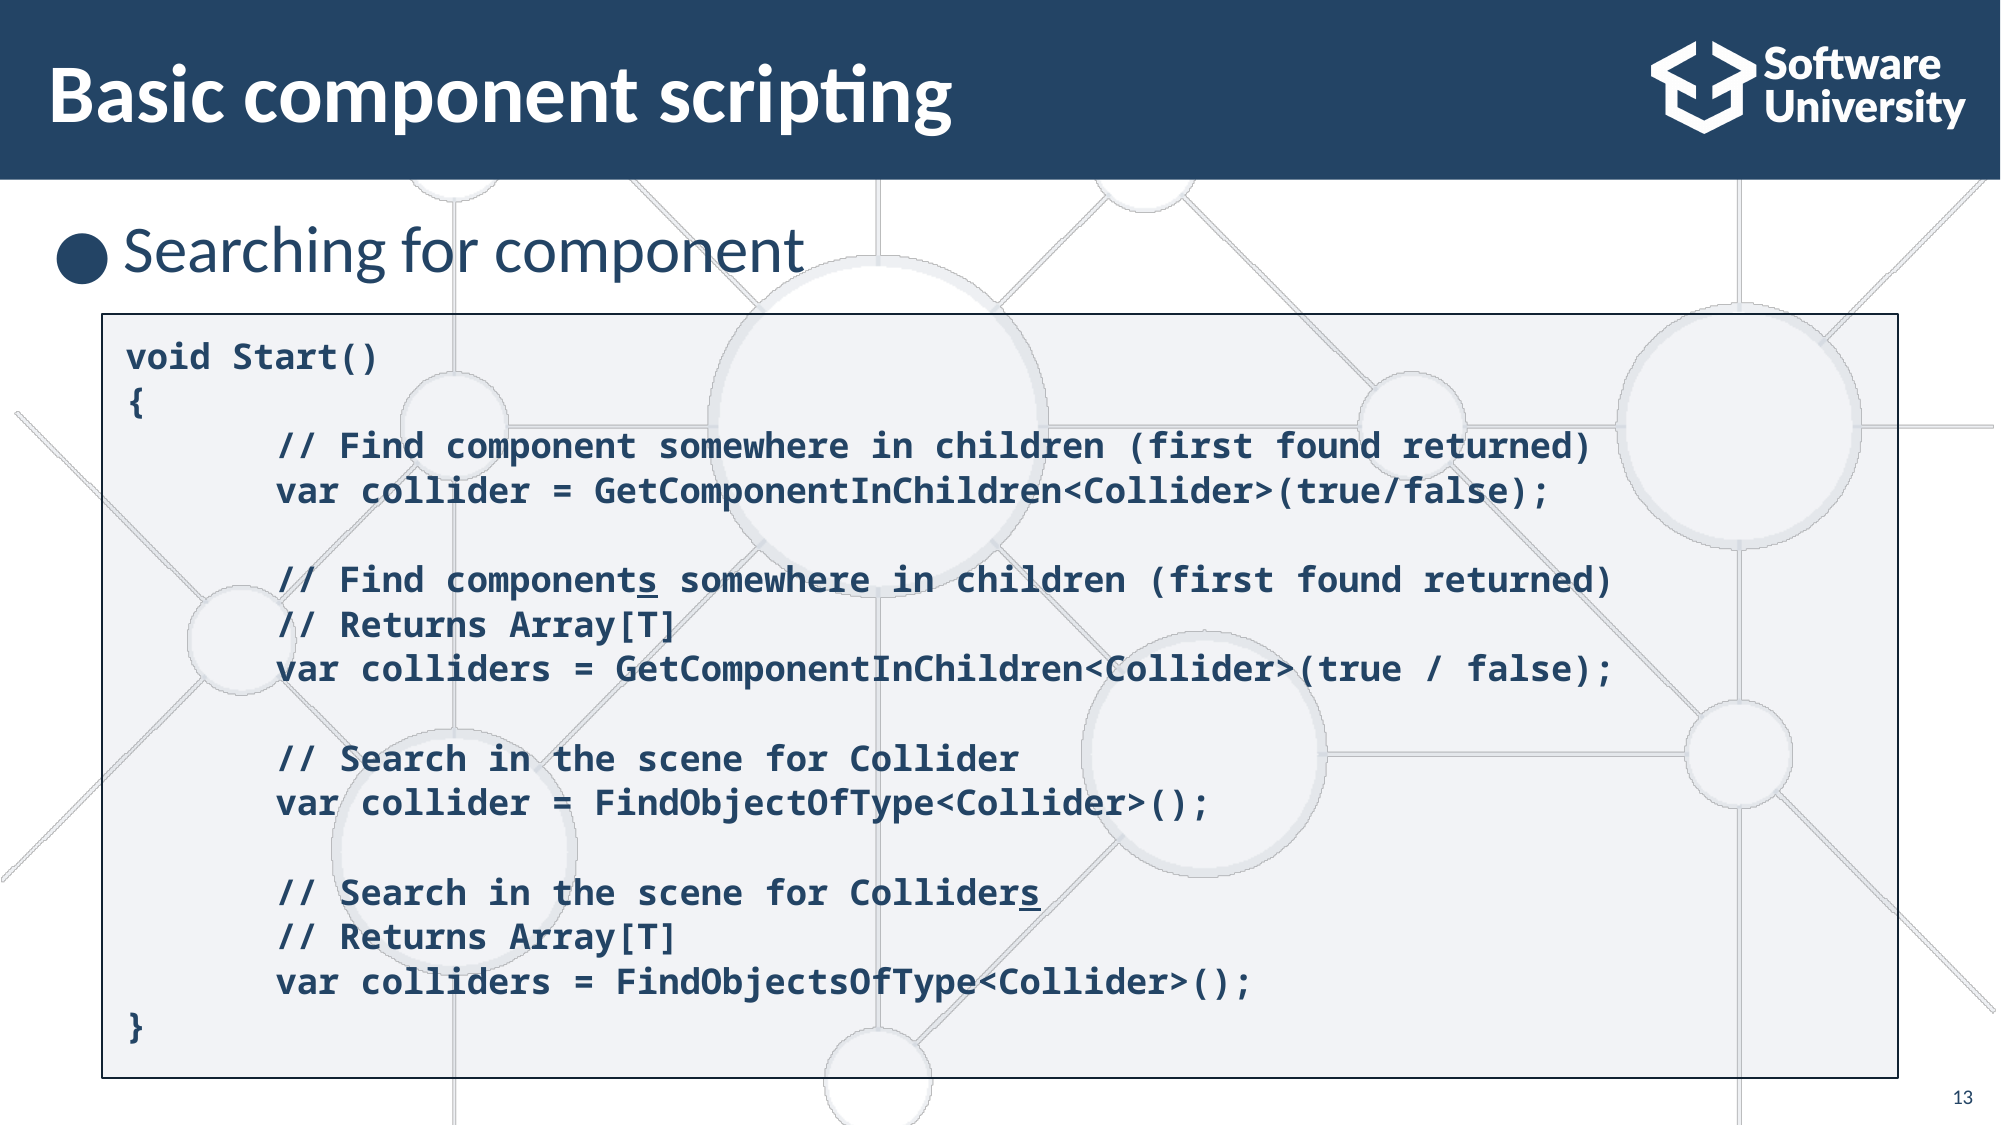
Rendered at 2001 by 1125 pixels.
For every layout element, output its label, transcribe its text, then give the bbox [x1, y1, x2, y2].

slide_number 13 [1927, 1067, 1989, 1117]
list Searching for component [31, 196, 1969, 341]
title Basic component scripting [31, 16, 1625, 162]
picture [0, 180, 2000, 1125]
list void Start() { // Find component somewhere in children (first found returned) var collider = GetComponentInChildren<Collider>(true/false); // Find components somewhere in children (first found returned) // Returns Array[T] var colliders = GetComponentInChildren<Collider>(true / false); // Search in the scene for Collider var collider = FindObjectOfType<Collider>(); // Search in the scene for Colliders // Returns Array[T] var colliders = FindObjectsOfType<Collider>(); } [101, 341, 1899, 1079]
picture [1651, 41, 1966, 134]
